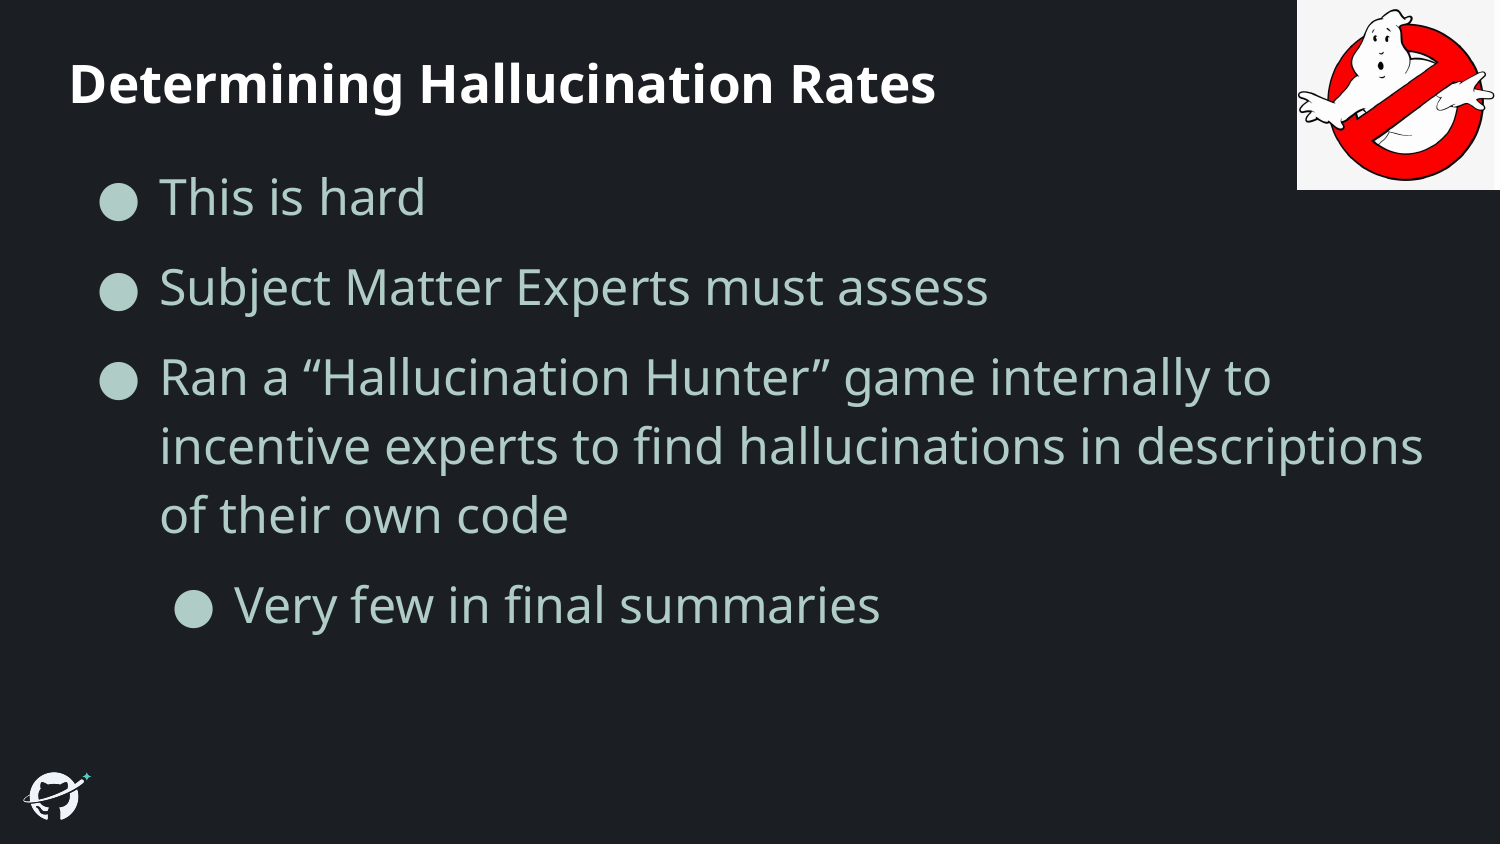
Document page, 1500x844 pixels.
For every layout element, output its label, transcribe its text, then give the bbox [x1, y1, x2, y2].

picture [1297, 0, 1500, 191]
title Determining Hallucination Rates [53, 35, 1292, 130]
list This is hard Subject Matter Experts must assess Ran a “Hallucination Hunter” game internally to incentive experts to find hallucinations in descriptions of their own code Very few in final summaries [69, 141, 1448, 794]
picture [6, 748, 102, 844]
